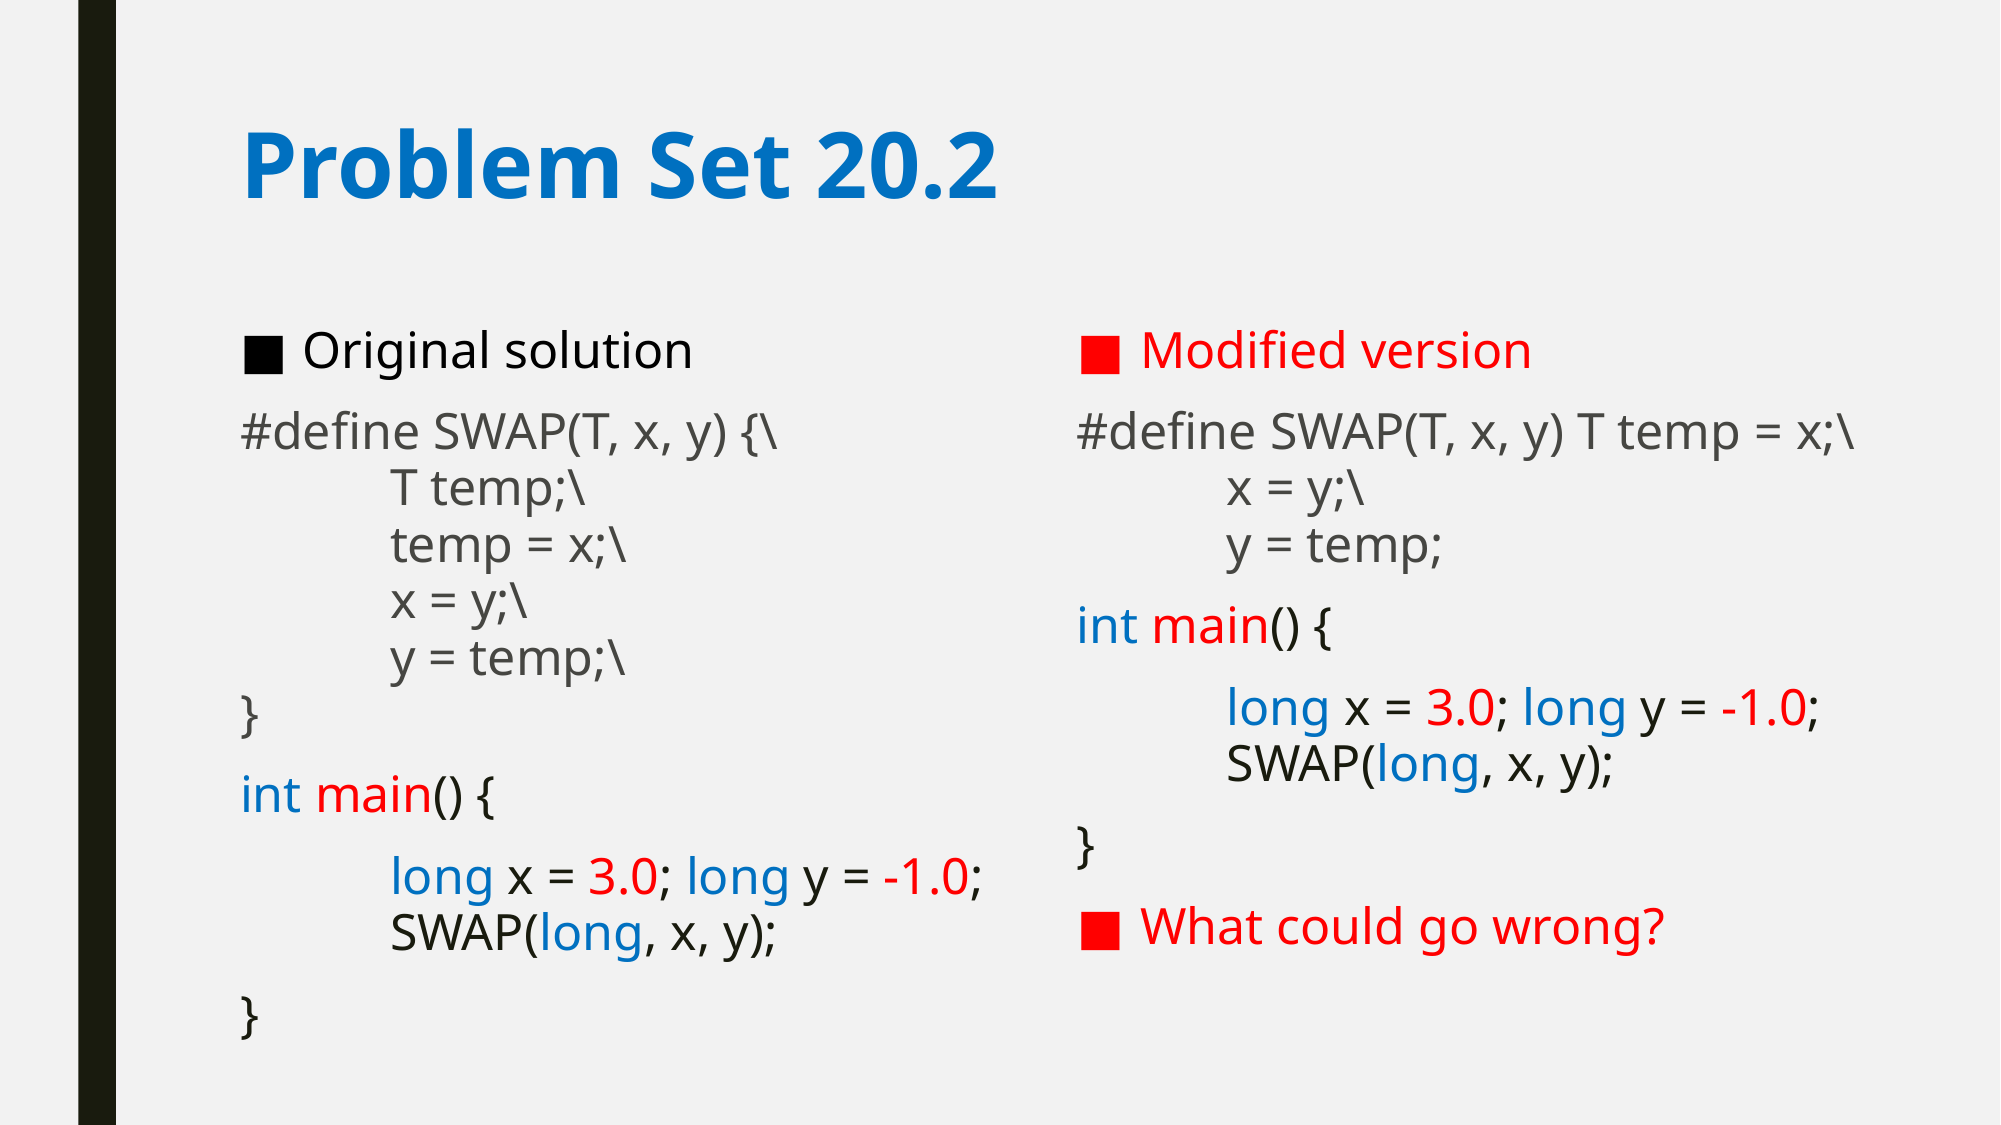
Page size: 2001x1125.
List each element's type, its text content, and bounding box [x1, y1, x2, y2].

list Modified version #define SWAP(T, x, y) T temp = x;\ x = y;\ y = temp; int main() { long x = 3.0; long y = -1.0; SWAP(long, x, y); } What could go wrong? [1061, 315, 1918, 1058]
text_box Original solution #define SWAP(T, x, y) {\ T temp;\ temp = x;\ x = y;\ y = temp;\ } int main() { long x = 3.0; long y = -1.0; SWAP(long, x, y); } [225, 315, 1000, 1058]
title Problem Set 20.2 [225, 112, 1800, 279]
